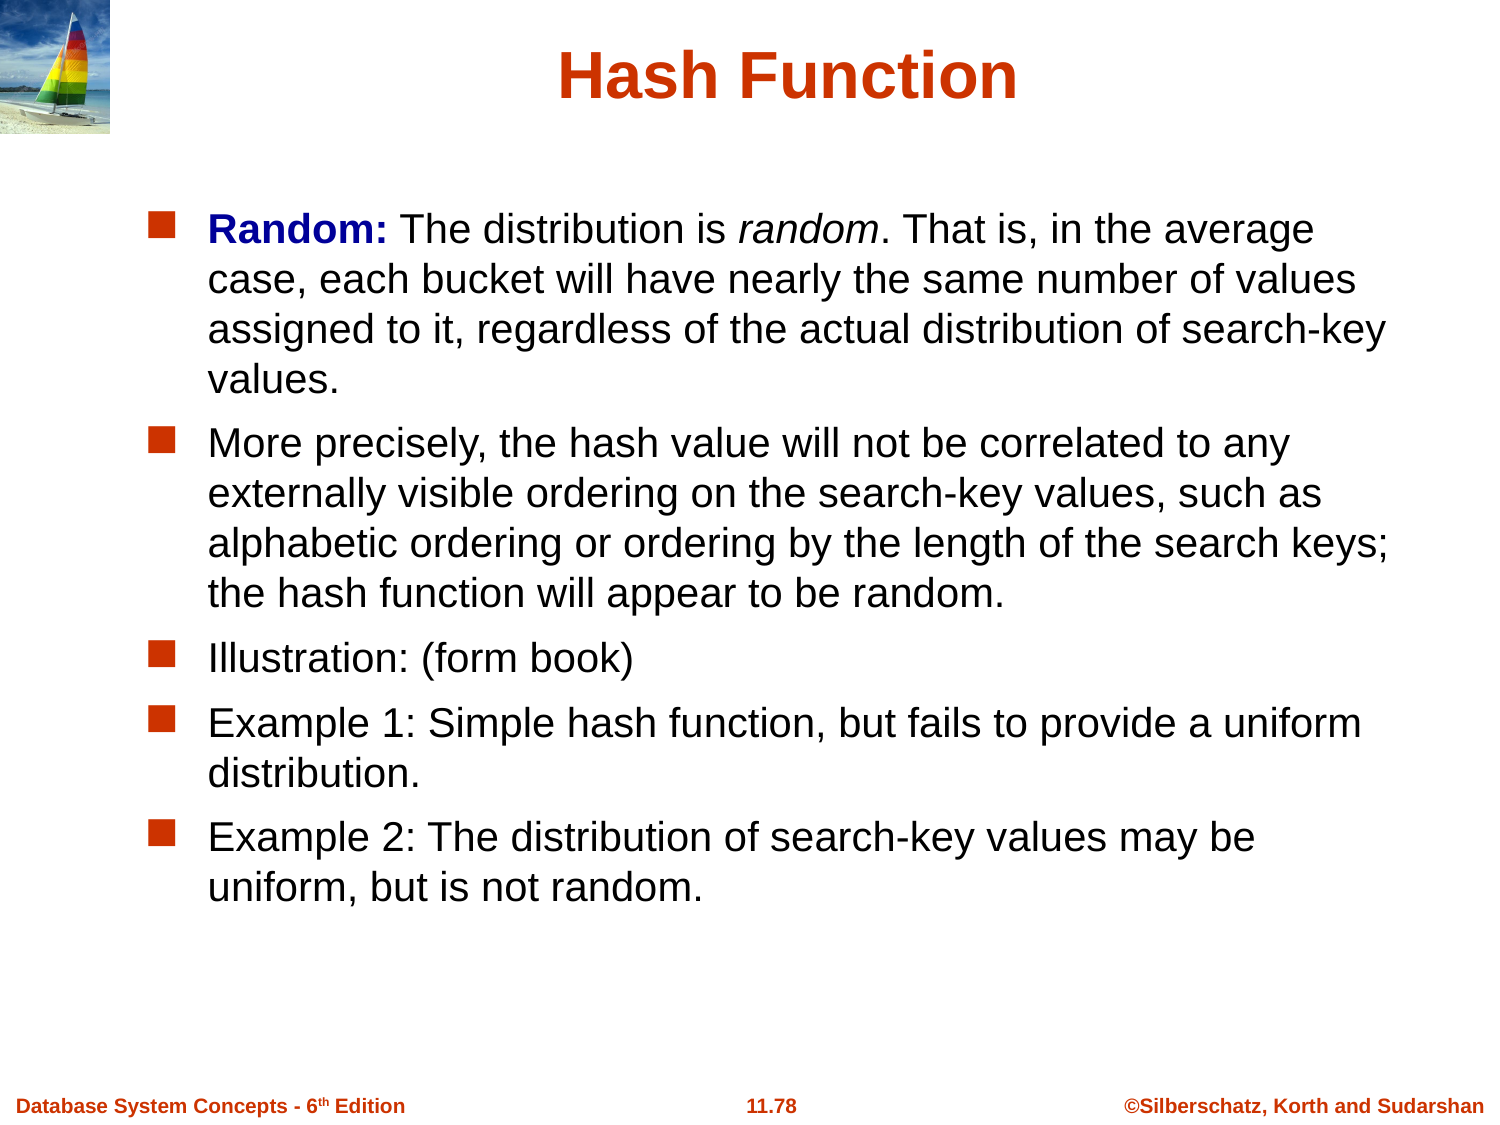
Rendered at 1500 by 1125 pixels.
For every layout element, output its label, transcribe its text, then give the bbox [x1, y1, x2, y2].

picture [0, 0, 110, 134]
title Hash Function [125, 18, 1452, 120]
list Random: The distribution is random. That is, in the average case, each bucket will have nearly the same number of values assigned to it, regardless of the actual distribution of search-key values. More precisely, the hash value will not be correlated to any externally visible ordering on the search-key values, such as alphabetic ordering or ordering by the length of the search keys; the hash function will appear to be random. Illustration: (form book) Example 1: Simple hash function, but fails to provide a uniform distribution. Example 2: The distribution of search-key values may be uniform, but is not random. [136, 193, 1411, 1037]
